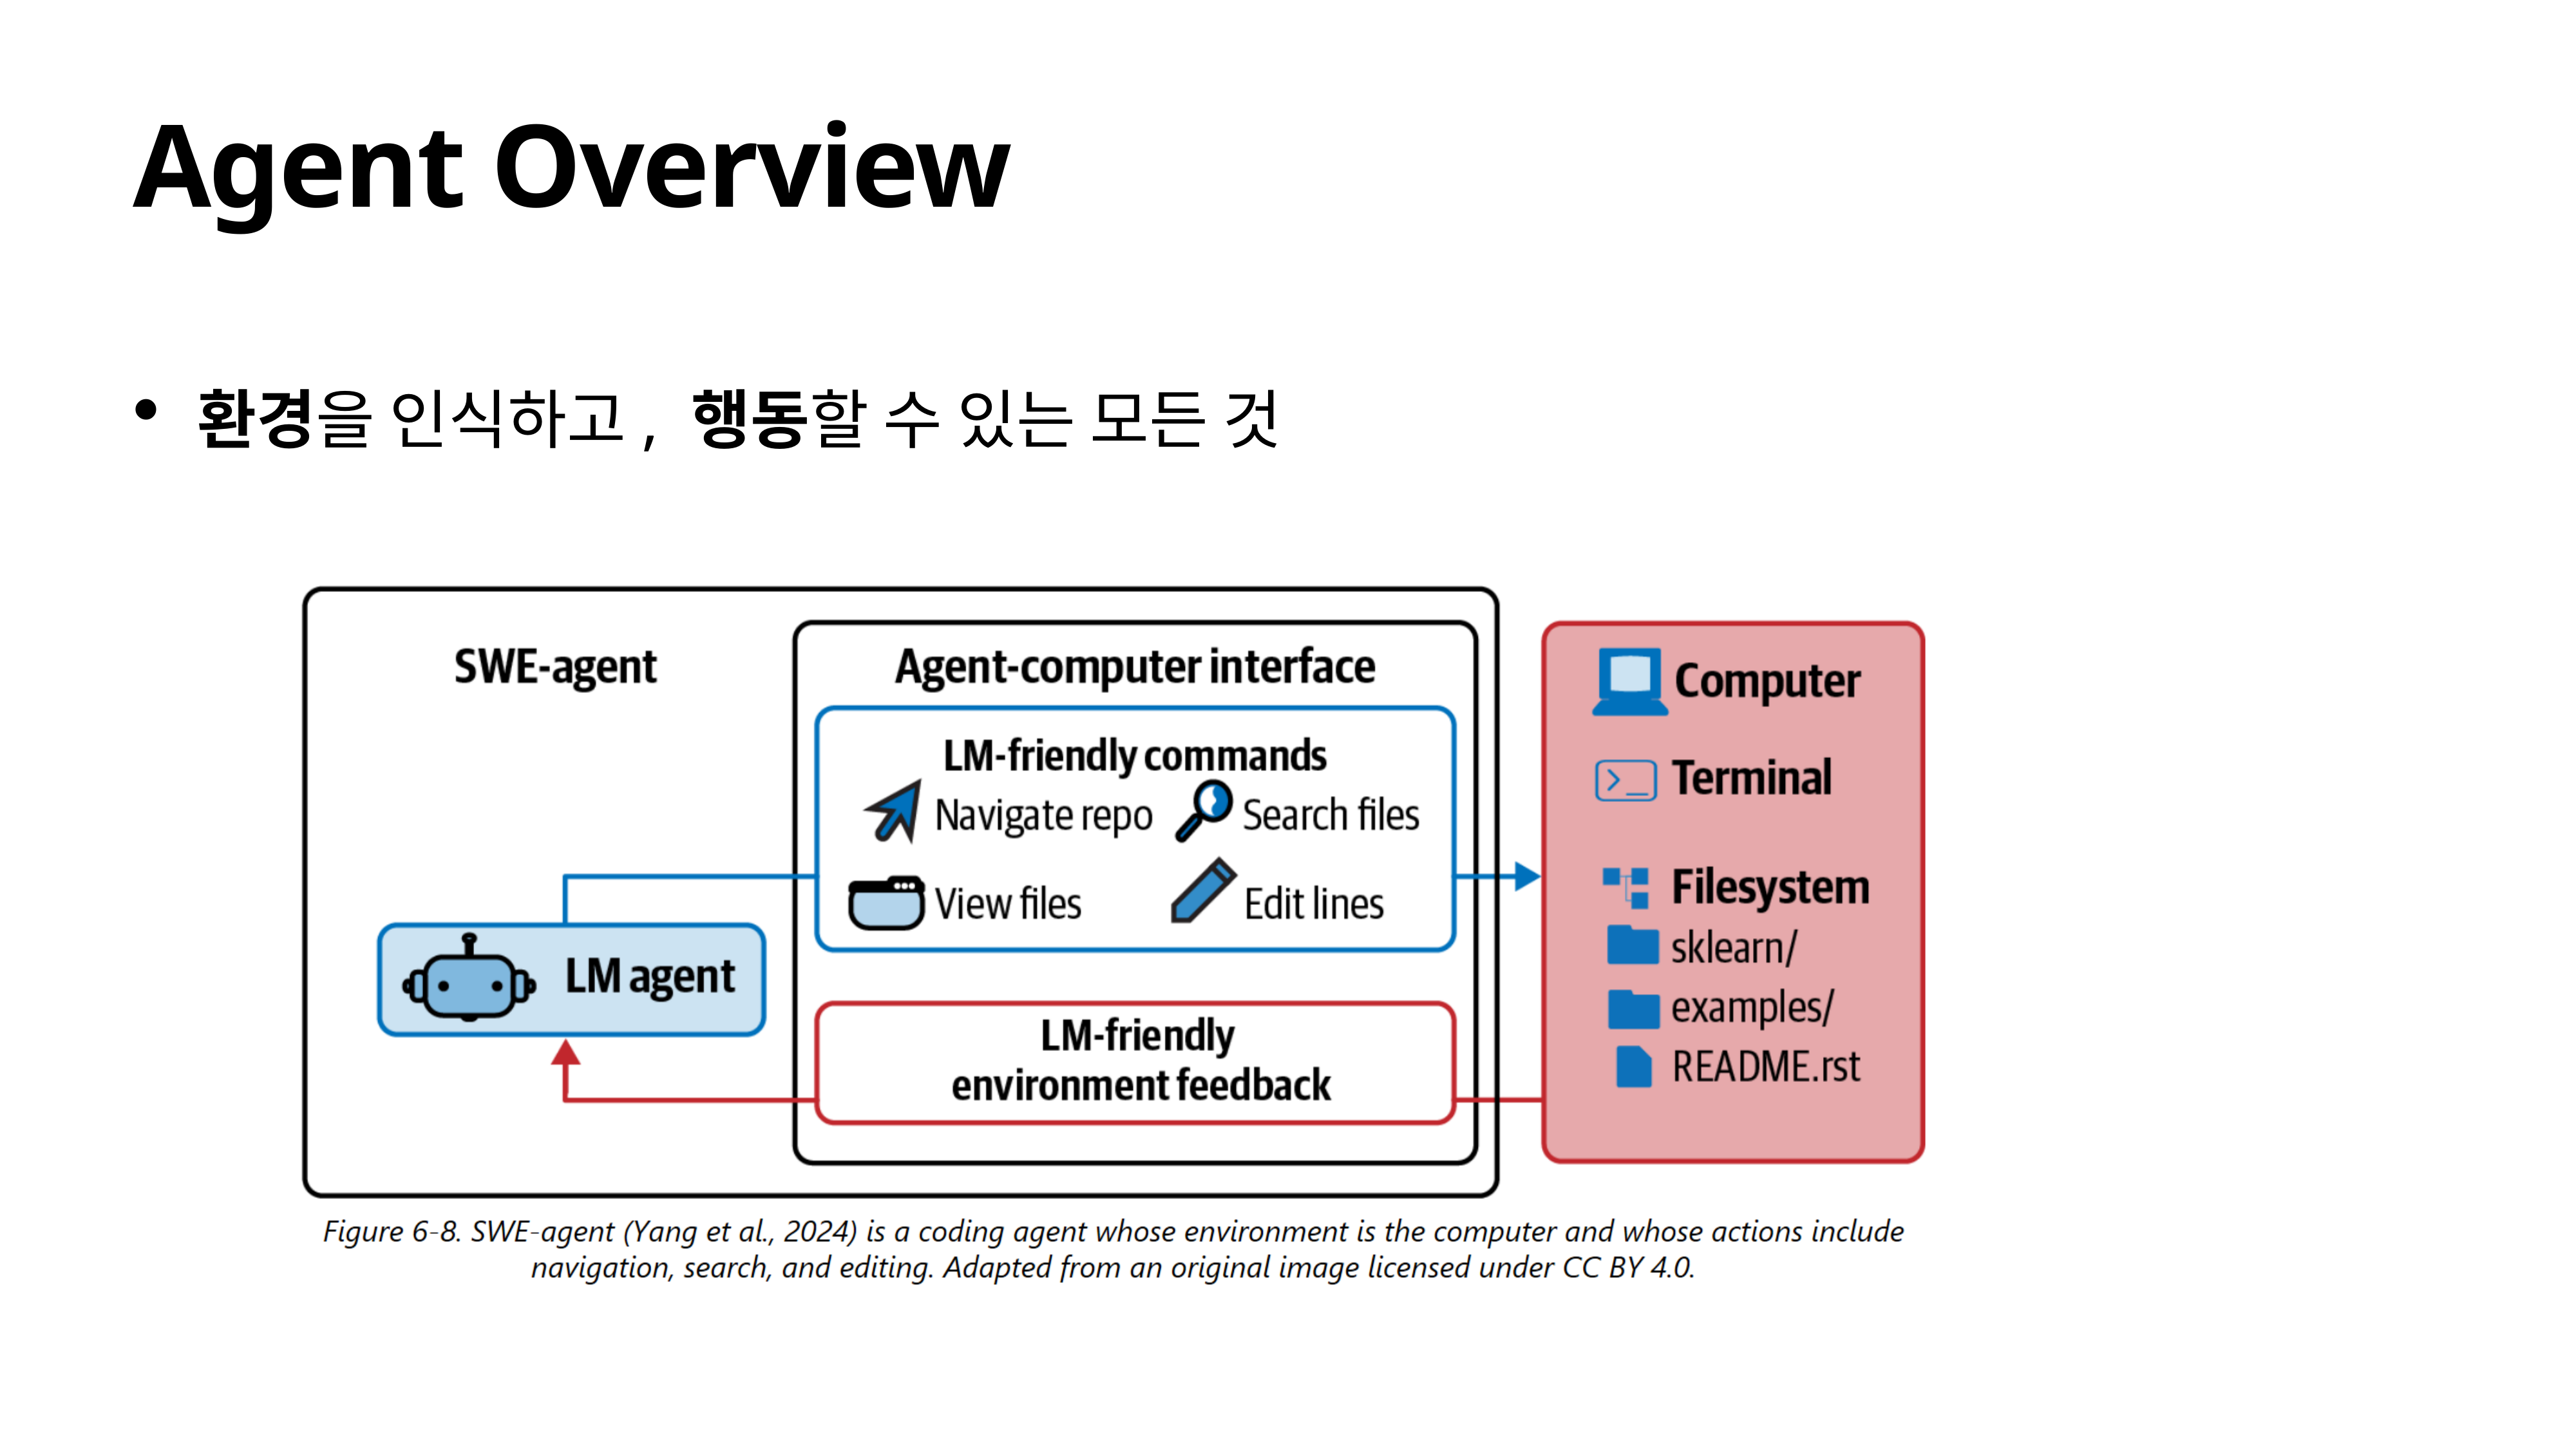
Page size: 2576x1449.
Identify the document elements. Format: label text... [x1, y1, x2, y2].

title Agent Overview [127, 113, 2449, 244]
list 환경을 인식하고, 행동할 수 있는 모든 것 [127, 244, 2449, 1117]
picture [295, 584, 1935, 1287]
